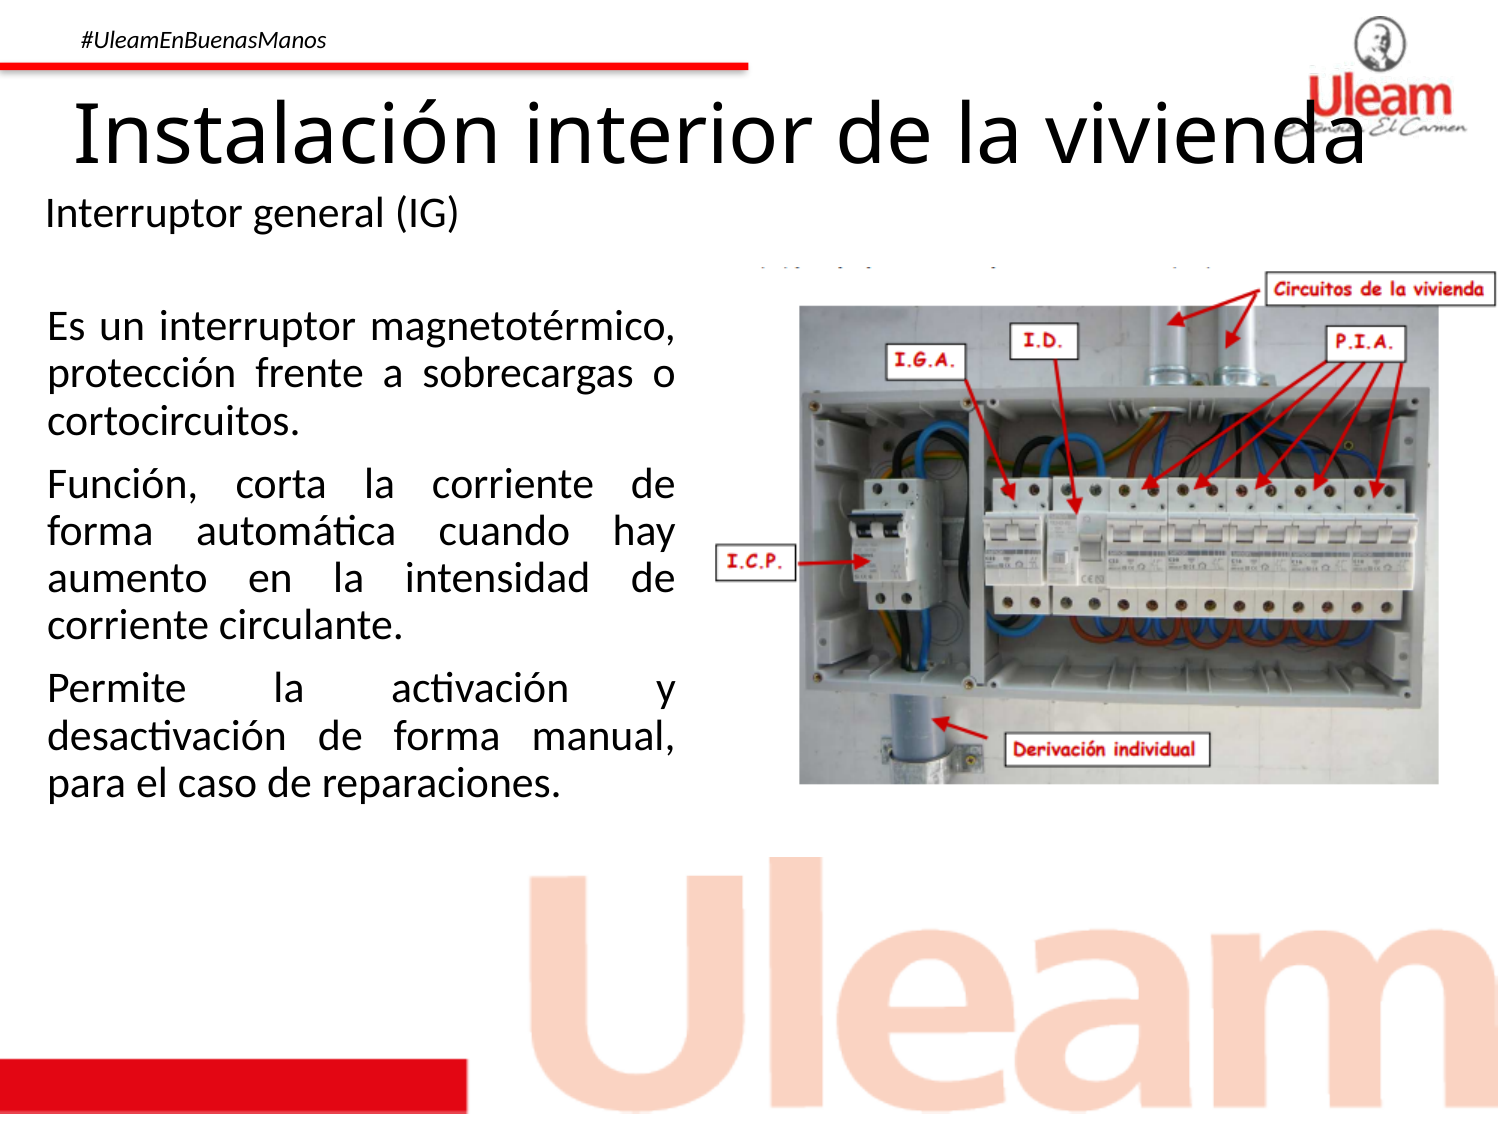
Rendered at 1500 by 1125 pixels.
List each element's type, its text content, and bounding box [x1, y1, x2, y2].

picture [675, 267, 1498, 795]
list Interruptor general (IG) [29, 181, 794, 289]
text_box Instalación interior de la vivienda [48, 80, 1396, 193]
text_box [0, 62, 749, 71]
list Es un interruptor magnetotérmico, protección frente a sobrecargas o cortocircuitos. Función, corta la corriente de forma automática cuando hay aumento en la intensidad de corriente circulante. Permite la activación y desactivación de forma manual, para el caso de reparaciones. [32, 295, 691, 857]
picture [0, 857, 1498, 1114]
text_box #UleamEnBuenasManos [66, 16, 846, 61]
picture [1280, 16, 1500, 149]
